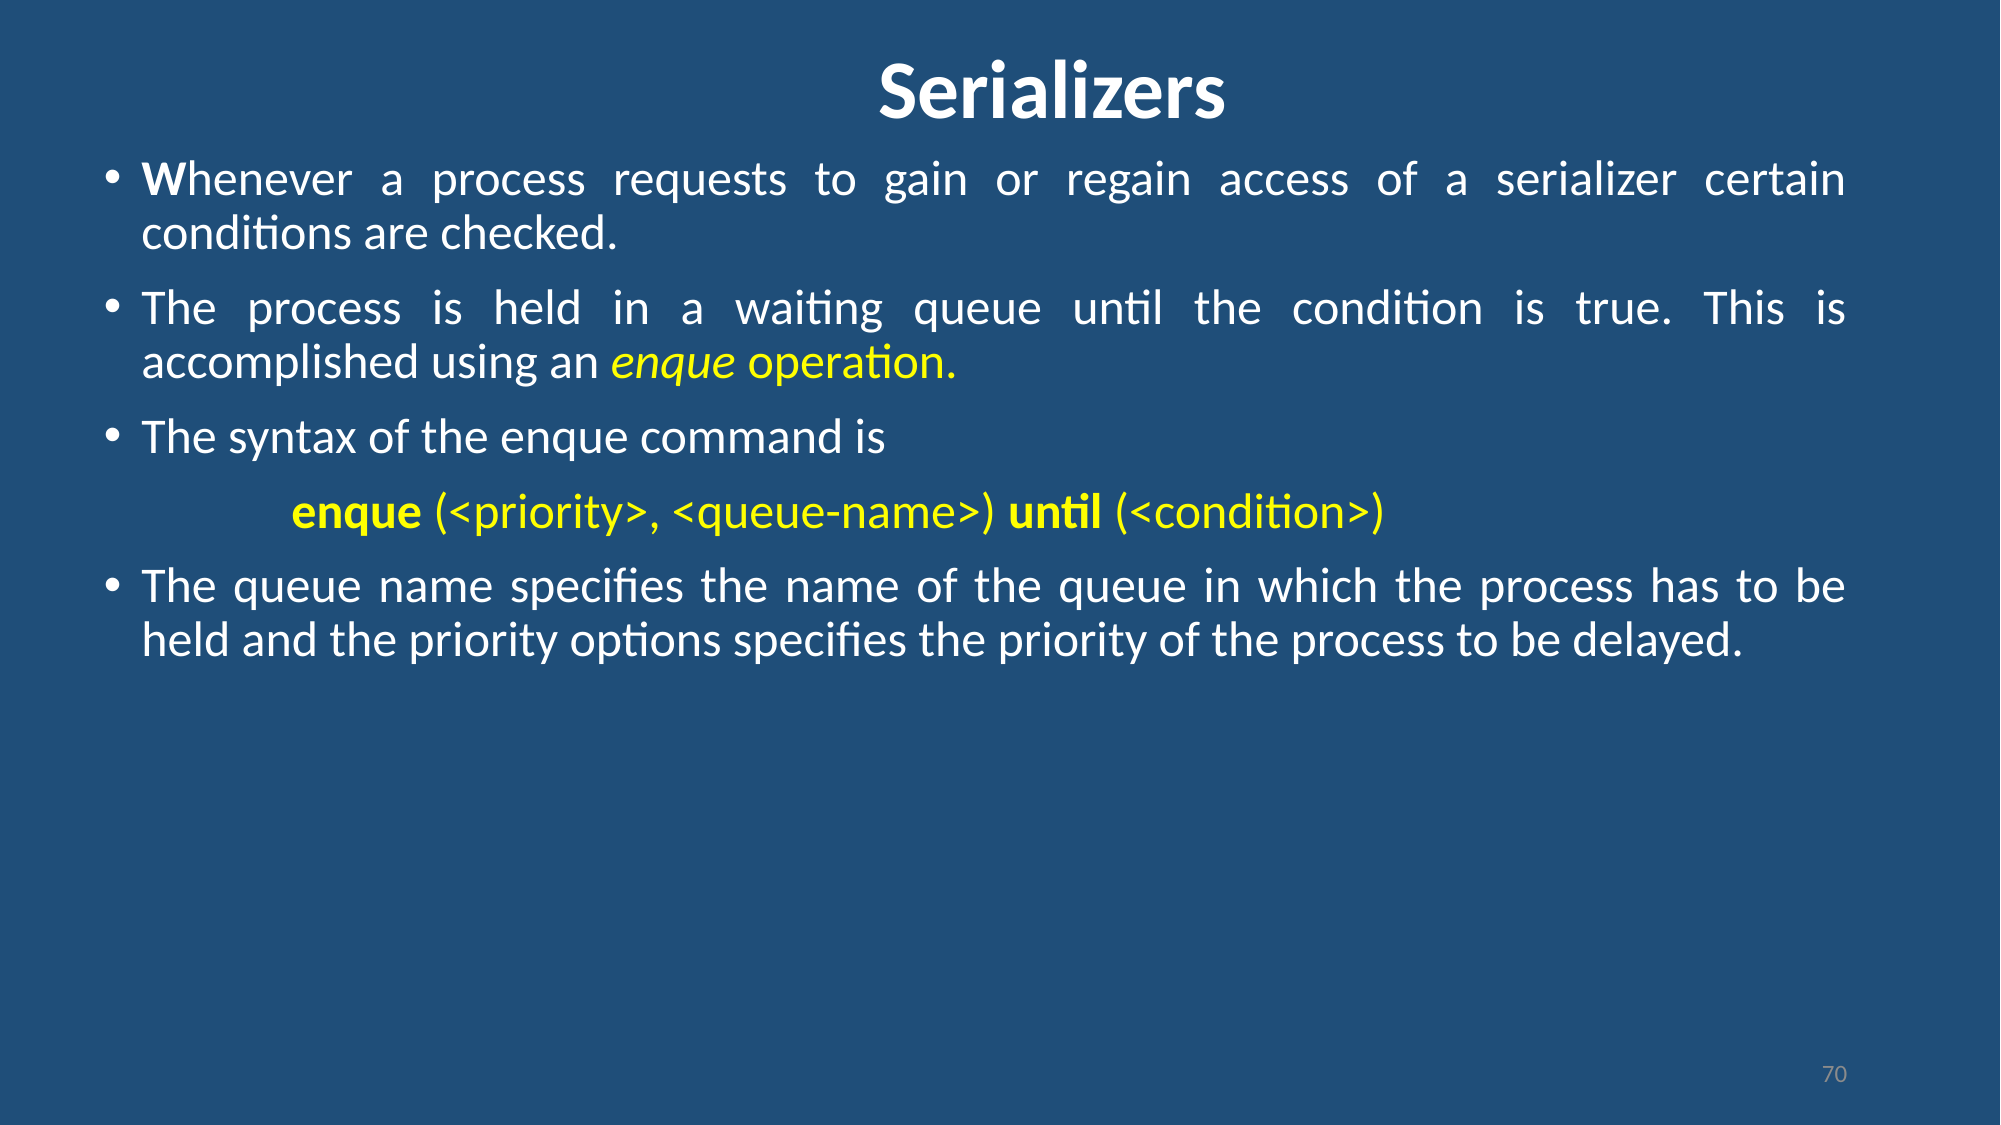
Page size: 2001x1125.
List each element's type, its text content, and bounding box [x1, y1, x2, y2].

slide_number 70 [1412, 1042, 1863, 1103]
title . Serializers [115, 43, 1841, 144]
list Whenever a process requests to gain or regain access of a serializer certain conditions are checked. The process is held in a waiting queue until the condition is true. This is accomplished using an enque operation. The syntax of the enque command is enque (<priority>, <queue-name>) until (<condition>) The queue name specifies the name of the queue in which the process has to be held and the priority options specifies the priority of the process to be delayed. [88, 144, 1863, 1093]
